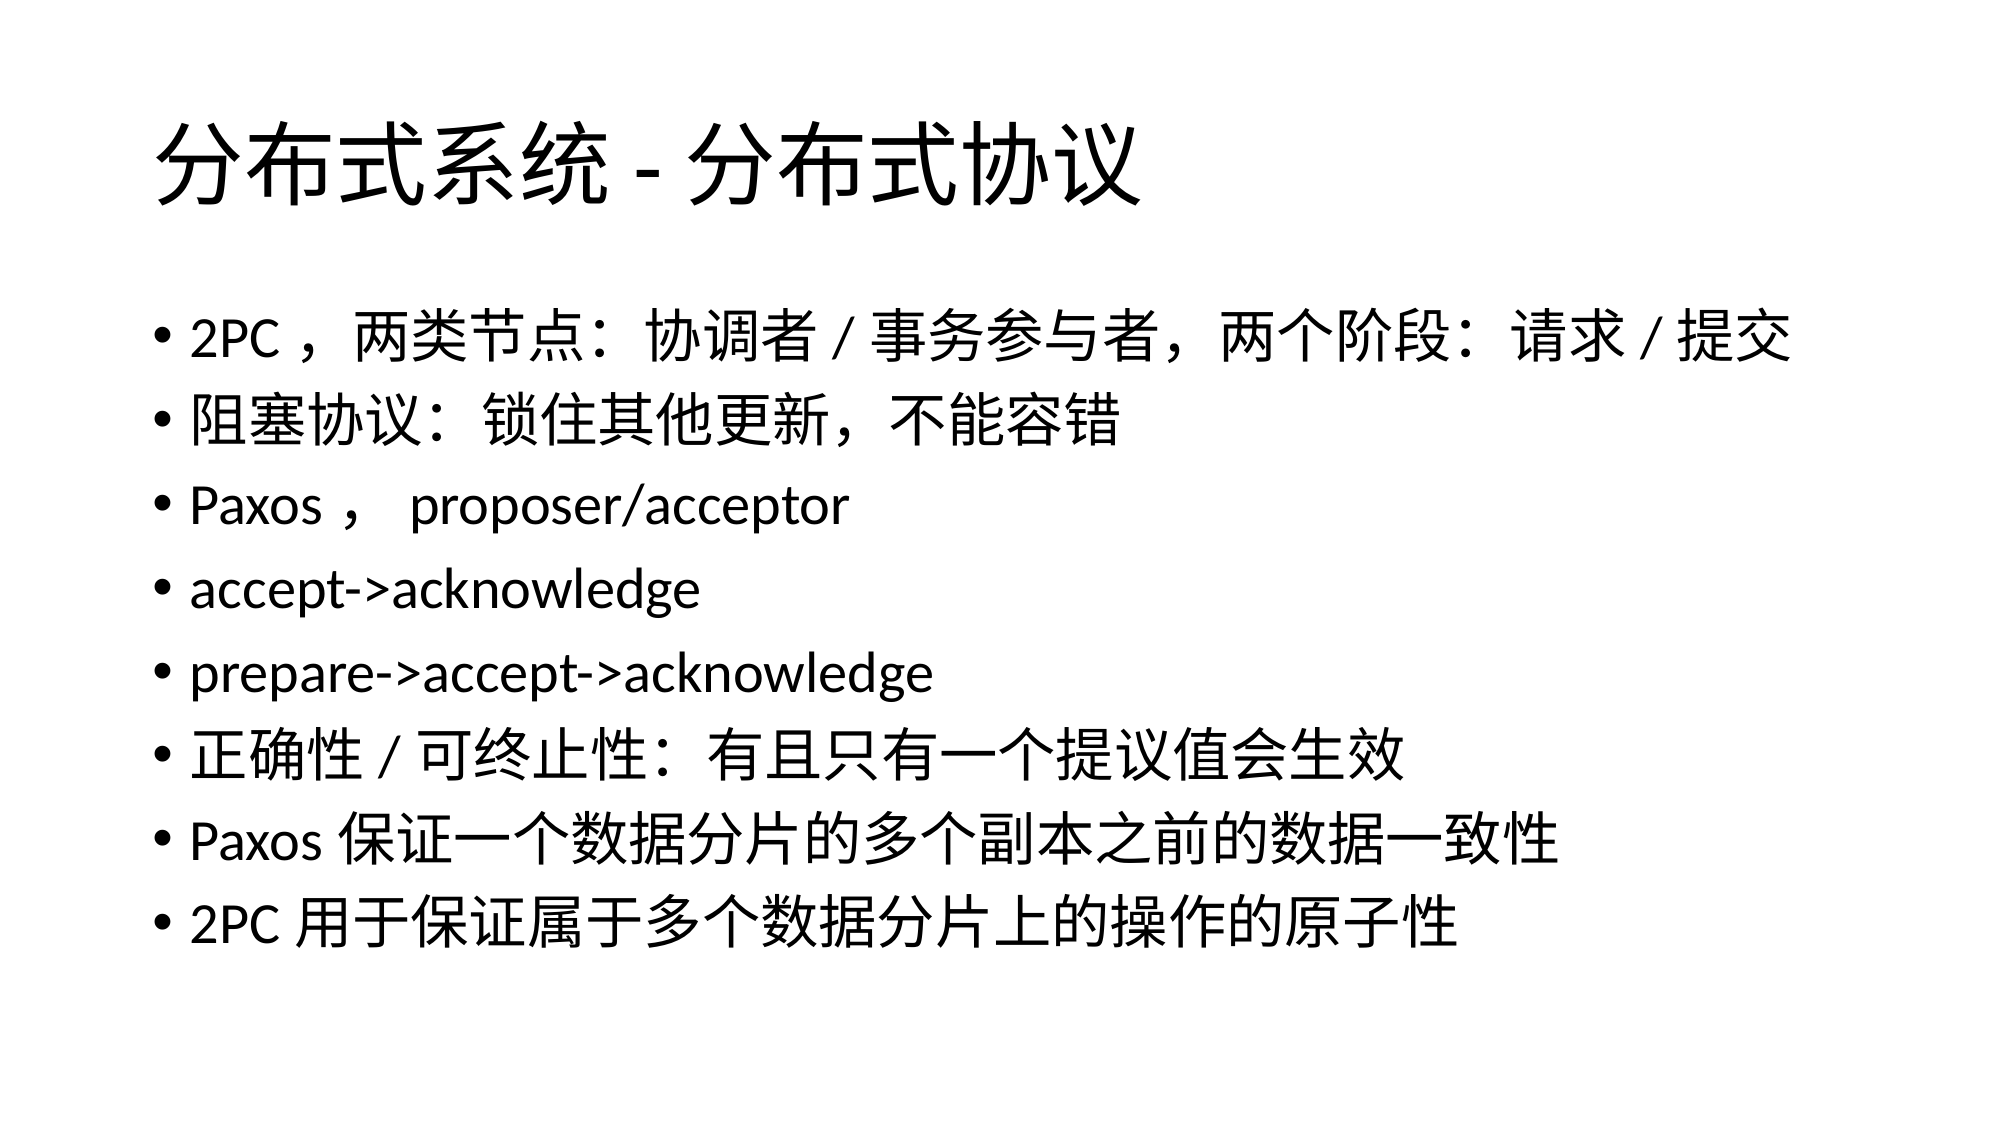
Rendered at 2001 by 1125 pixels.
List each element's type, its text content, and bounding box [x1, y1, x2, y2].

list 2PC，两类节点：协调者/事务参与者，两个阶段：请求/提交 阻塞协议：锁住其他更新，不能容错 Paxos，proposer/acceptor accept->acknowledge prepare->accept->acknowledge 正确性/可终止性：有且只有一个提议值会生效 Paxos保证一个数据分片的多个副本之前的数据一致性 2PC用于保证属于多个数据分片上的操作的原子性 [137, 299, 1863, 1014]
title 分布式系统-分布式协议 [137, 59, 1863, 278]
